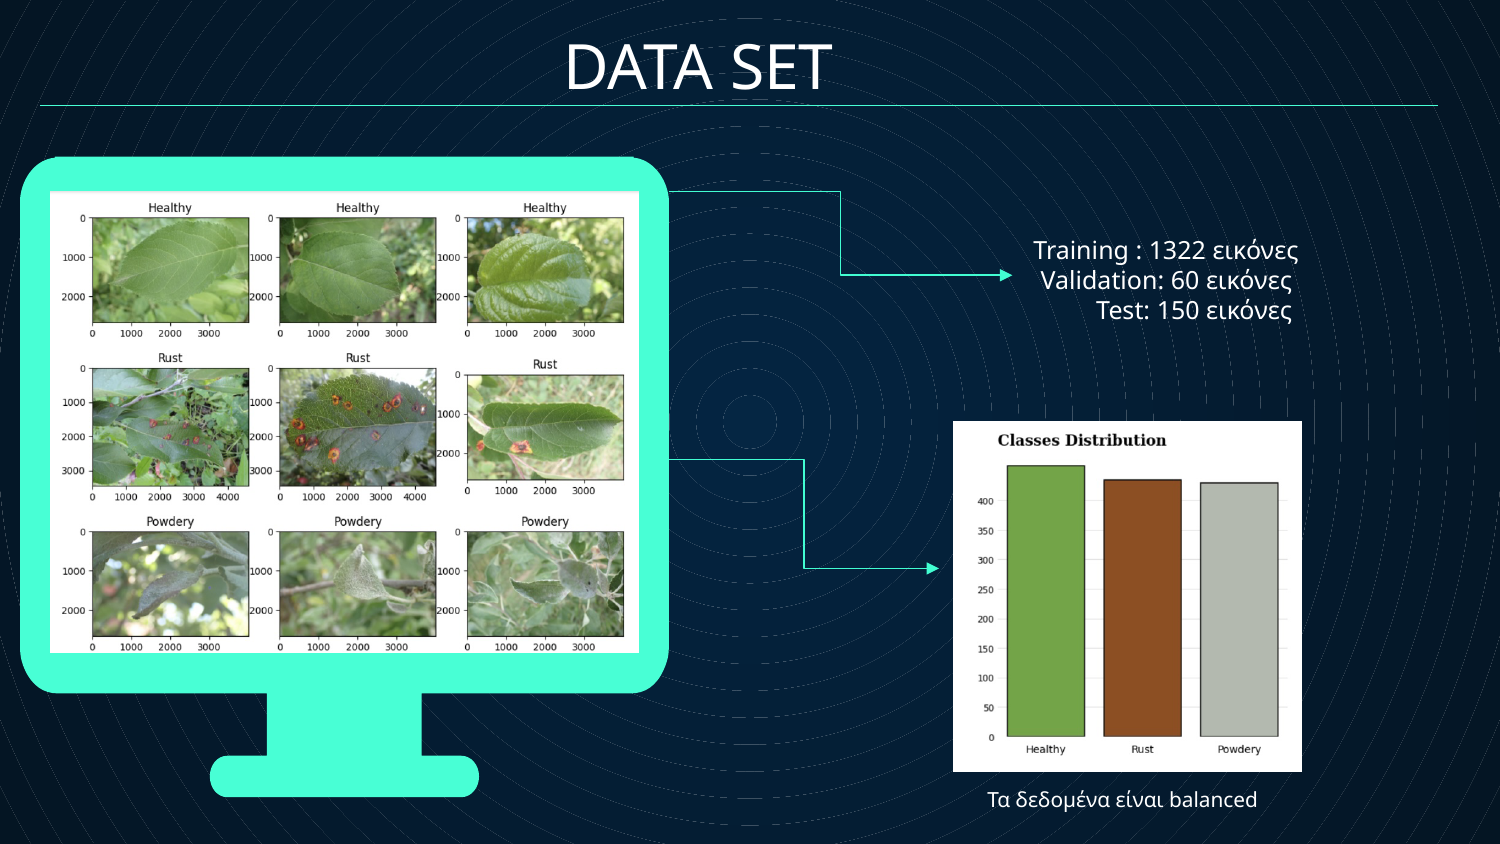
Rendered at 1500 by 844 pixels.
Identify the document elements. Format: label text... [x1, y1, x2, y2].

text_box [668, 191, 1013, 276]
text_box Training : 1322 εικόνες Validation: 60 εικόνες Test: 150 εικόνες [1012, 219, 1314, 363]
text_box Τα δεδομένα είναι balanced [949, 777, 1302, 844]
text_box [668, 459, 940, 569]
picture [953, 421, 1302, 772]
text_box [20, 156, 669, 798]
picture [49, 191, 639, 653]
title DATA SET [0, 17, 1398, 117]
